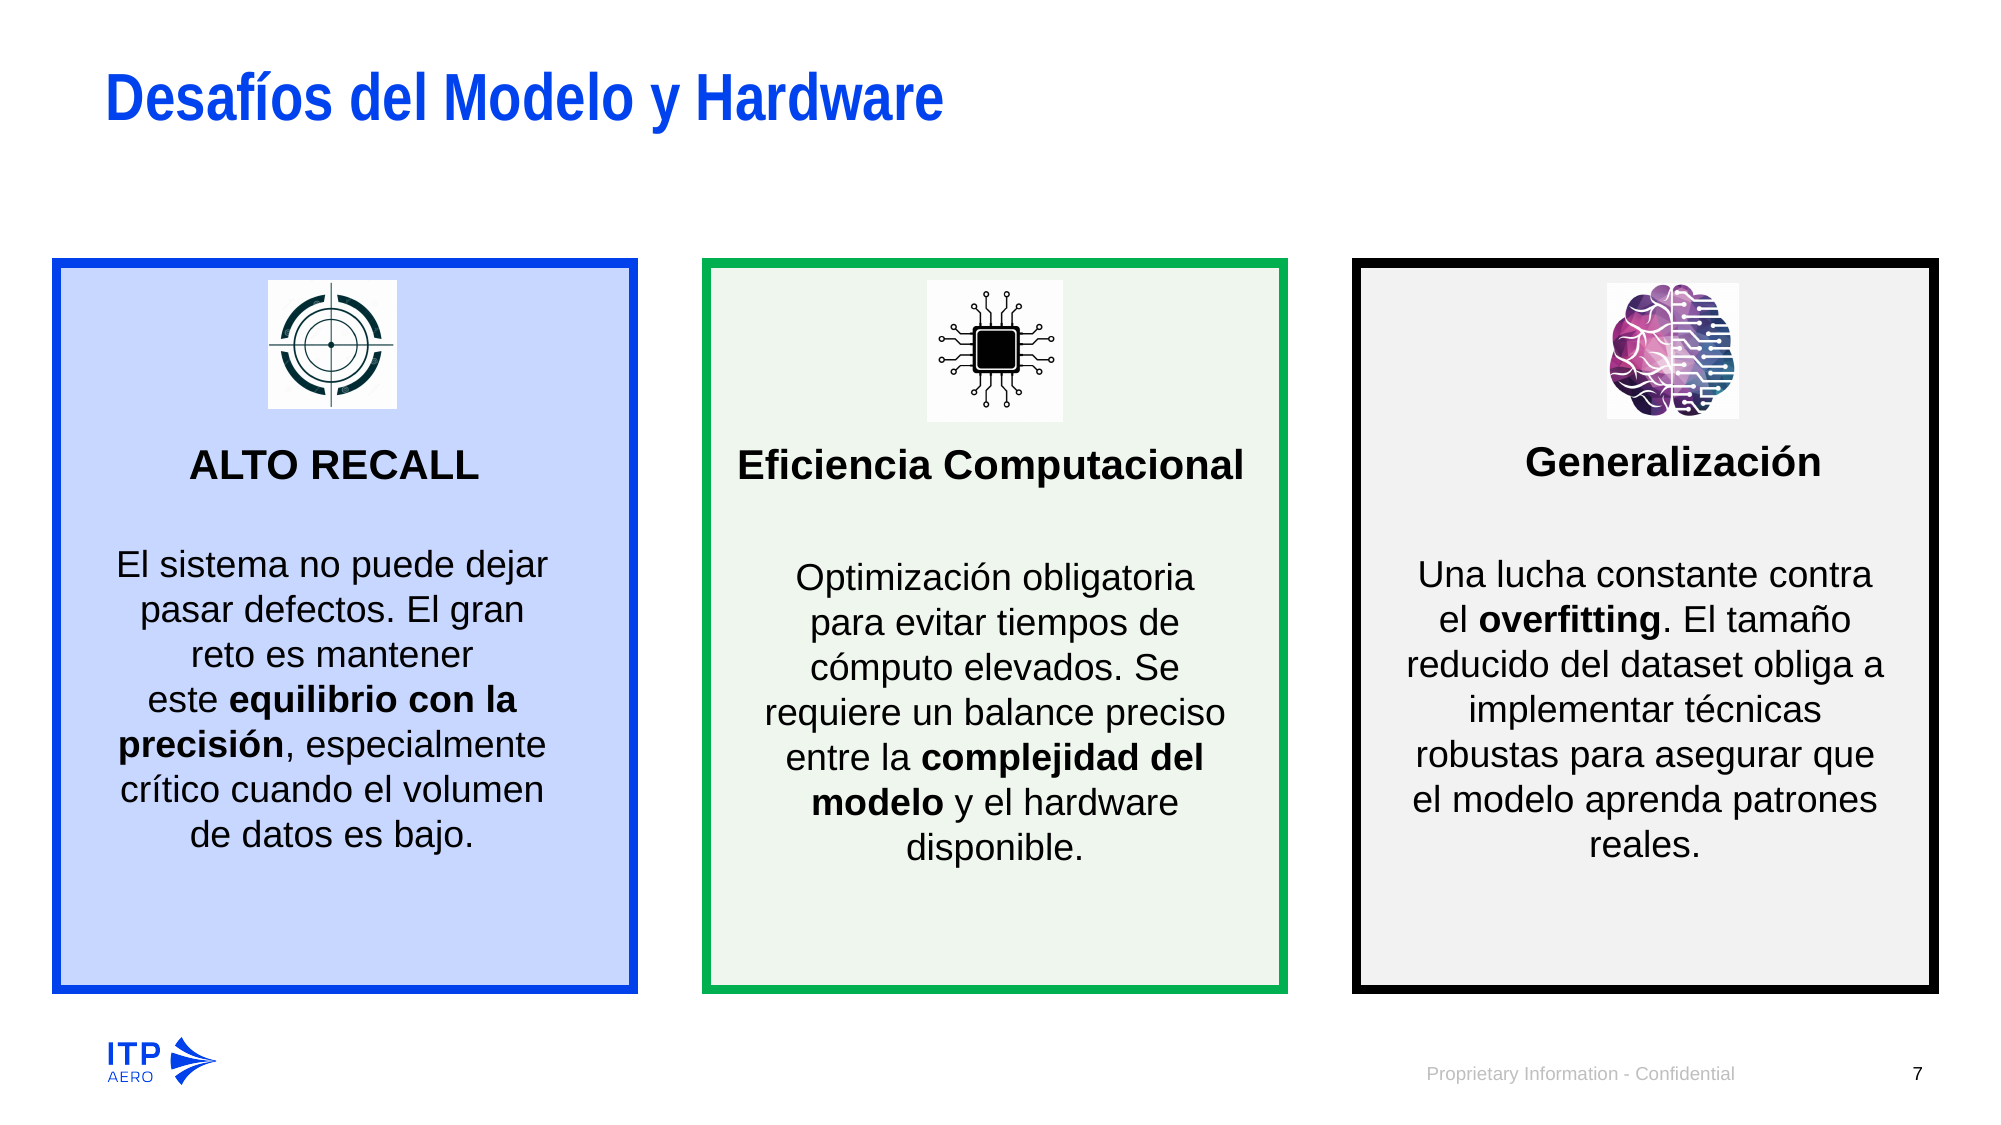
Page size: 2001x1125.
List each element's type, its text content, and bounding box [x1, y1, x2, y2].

text_box [1355, 262, 1935, 991]
text_box Una lucha constante contra el overfitting. El tamaño reducido del dataset obliga a implementar técnicas robustas para asegurar que el modelo aprenda patrones reales. [1390, 542, 1900, 873]
text_box ALTO RECALL [174, 430, 500, 496]
slide_number 7 [1777, 1042, 1939, 1103]
picture [1606, 282, 1739, 420]
picture [268, 280, 397, 410]
footer Proprietary Information - Confidential [1411, 1042, 1774, 1103]
text_box Generalización [1510, 427, 1966, 537]
picture [927, 280, 1064, 422]
list Desafíos del Modelo y Hardware [91, 55, 1921, 131]
text_box Optimización obligatoria para evitar tiempos de cómputo elevados. Se requiere un balance preciso entre la complejidad del modelo y el hardware disponible. [740, 545, 1250, 876]
text_box [55, 262, 635, 990]
text_box Eficiencia Computacional [722, 430, 1289, 496]
text_box [705, 262, 1285, 991]
picture [85, 1014, 239, 1108]
text_box El sistema no puede dejar pasar defectos. El gran reto es mantener este equilibrio con la precisión, especialmente crítico cuando el volumen de datos es bajo. [91, 532, 574, 908]
